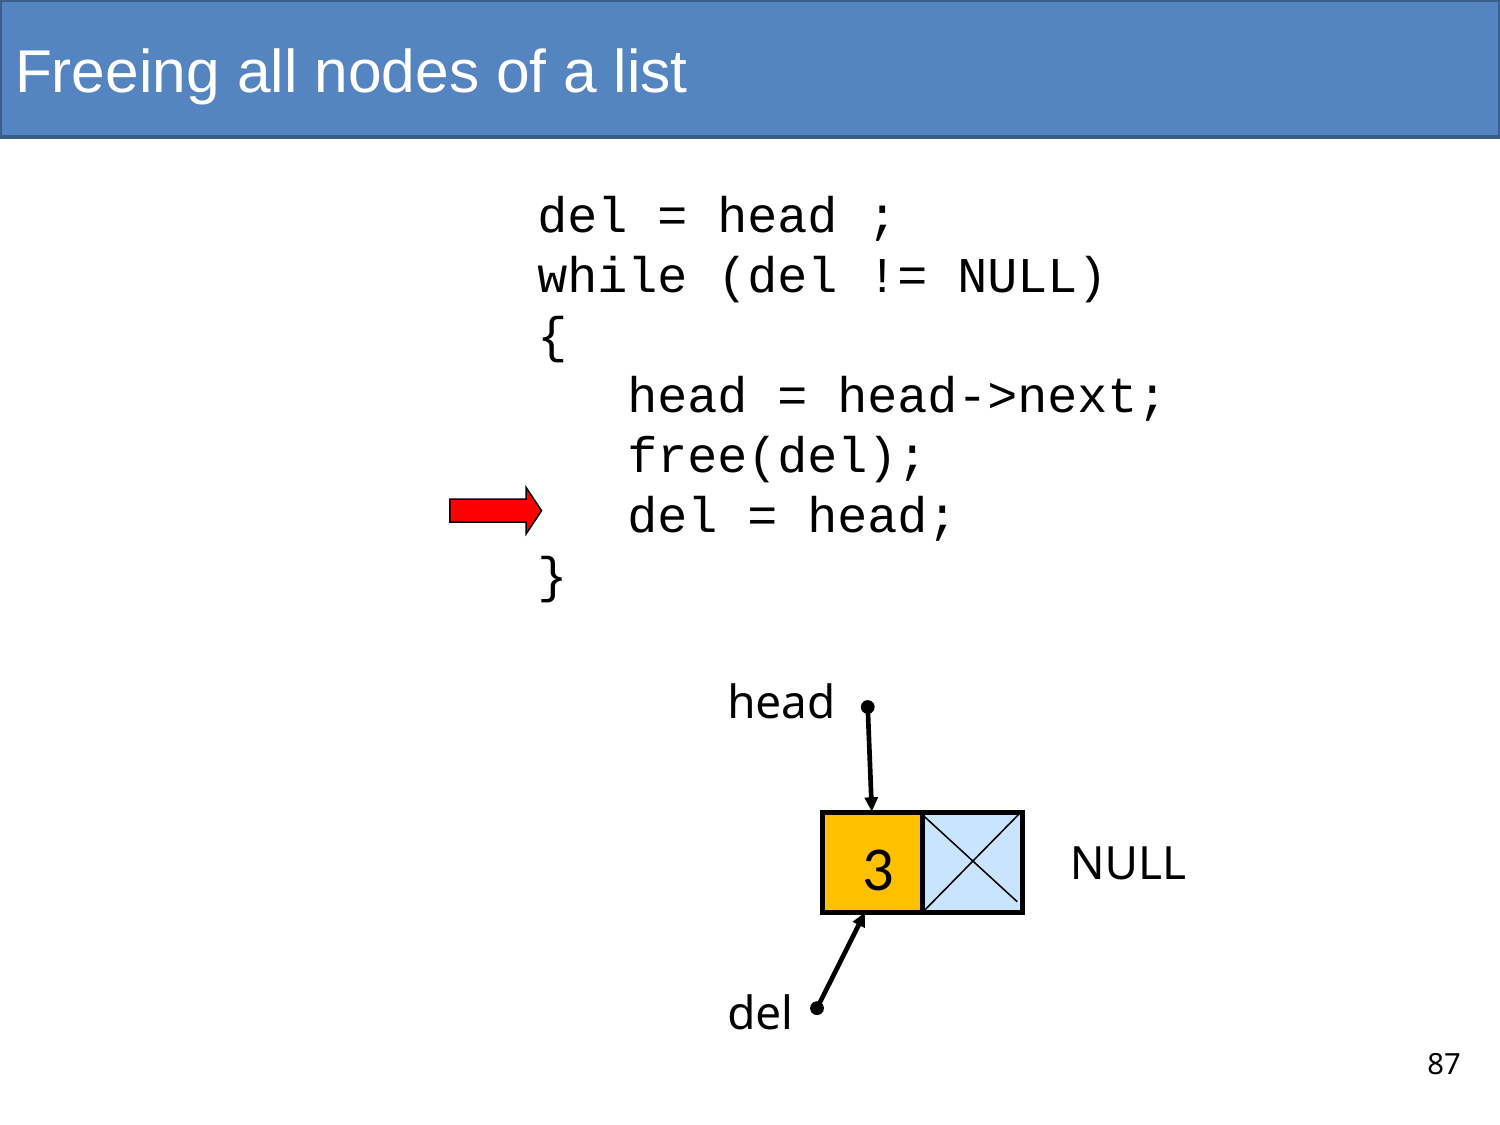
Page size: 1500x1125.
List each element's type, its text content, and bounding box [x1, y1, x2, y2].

text_box head [712, 665, 875, 736]
title Freeing all nodes of a list [0, 0, 1500, 138]
text_box del [712, 976, 875, 1047]
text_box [822, 812, 1023, 913]
text_box NULL [1054, 826, 1230, 897]
text_box del = head ; while (del != NULL) { head = head->next; free(del); del = head; } [522, 174, 1273, 610]
text_box [865, 736, 878, 810]
slide_number 87 [1412, 1037, 1488, 1098]
text_box [449, 487, 542, 534]
text_box [833, 921, 865, 976]
